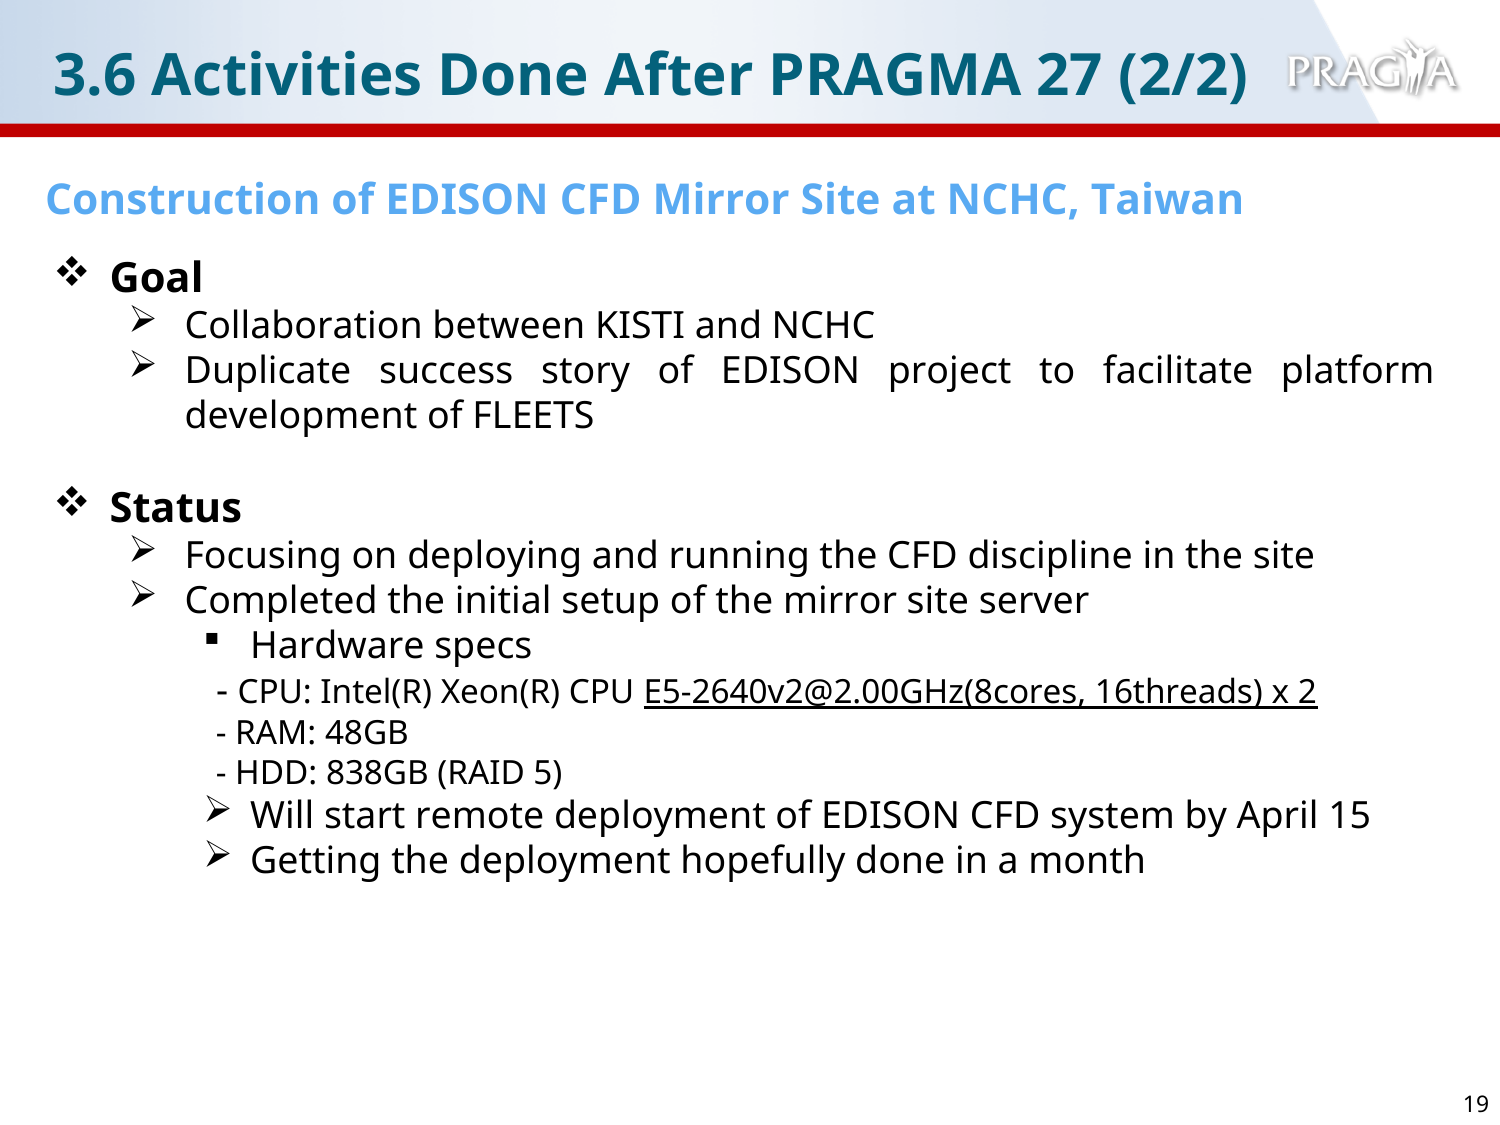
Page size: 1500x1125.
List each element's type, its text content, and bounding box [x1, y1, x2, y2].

text_box Goal Collaboration between KISTI and NCHC Duplicate success story of EDISON project to facilitate platform development of FLEETS Status Focusing on deploying and running the CFD discipline in the site Completed the initial setup of the mirror site server Hardware specs - CPU: Intel(R) Xeon(R) CPU E5-2640v2@2.00GHz(8cores, 16threads) x 2 - RAM: 48GB - HDD: 838GB (RAID 5) Will start remote deployment of EDISON CFD system by April 15 Getting the deployment hopefully done in a month [38, 243, 1451, 889]
picture [0, 0, 1388, 123]
text_box <number> [1154, 1081, 1500, 1125]
text_box 3.6 Activities Done After PRAGMA 27 (2/2) [39, 19, 1483, 126]
text_box Construction of EDISON CFD Mirror Site at NCHC, Taiwan [30, 164, 1492, 231]
